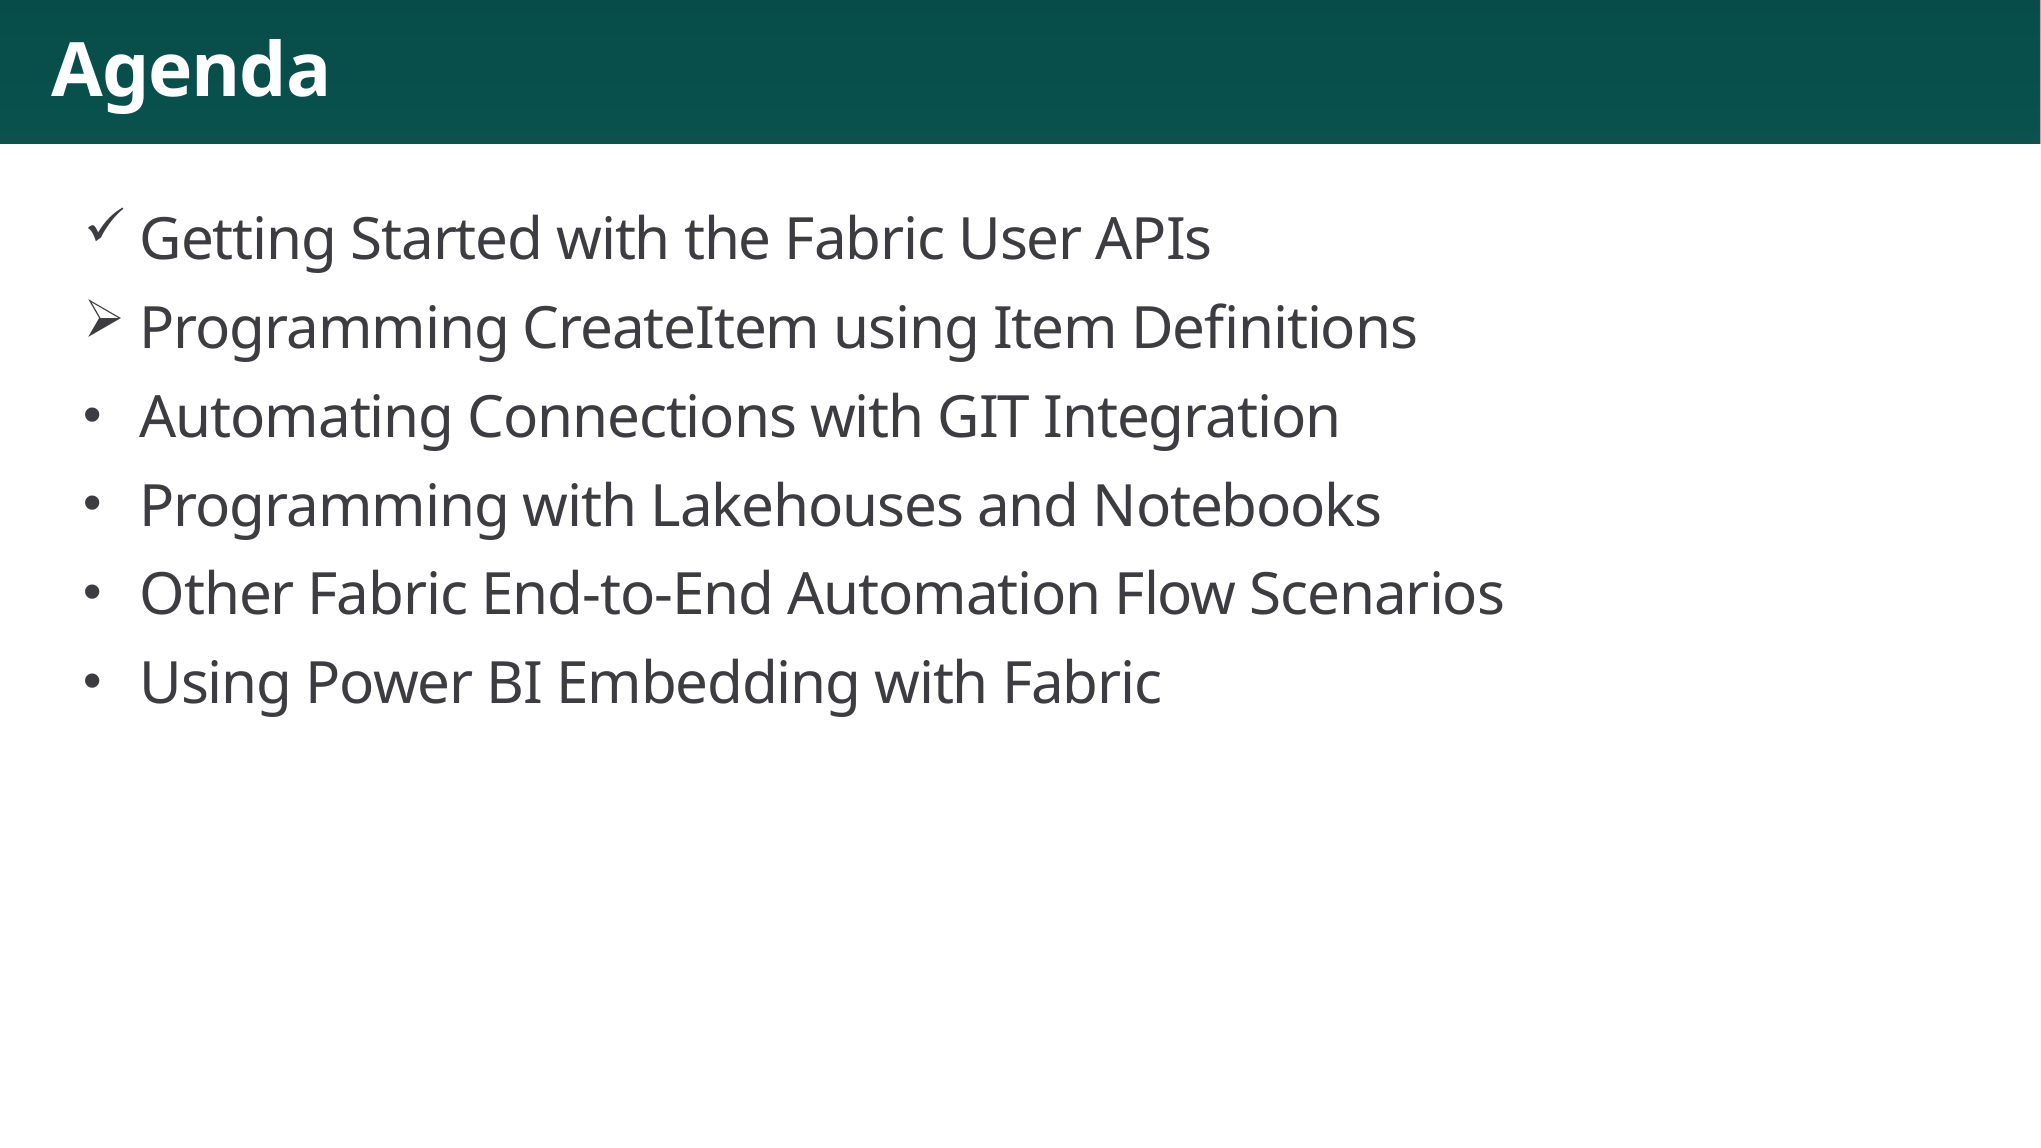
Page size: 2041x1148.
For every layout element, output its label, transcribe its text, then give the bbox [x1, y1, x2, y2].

list Getting Started with the Fabric User APIs Programming CreateItem using Item Definitions Automating Connections with GIT Integration Programming with Lakehouses and Notebooks Other Fabric End-to-End Automation Flow Scenarios Using Power BI Embedding with Fabric [83, 201, 1988, 721]
title Agenda [51, 31, 1988, 113]
